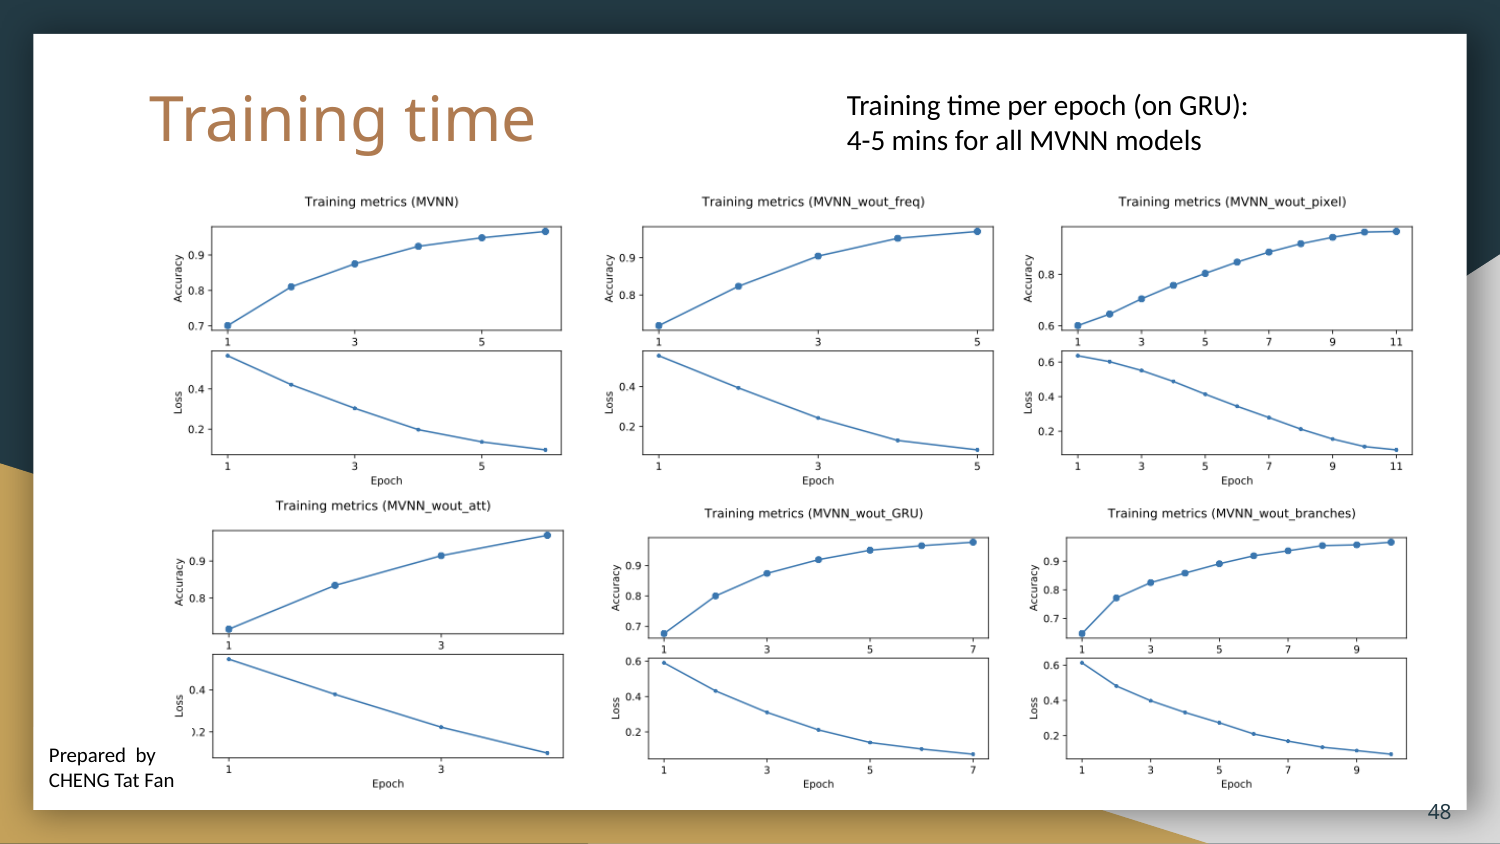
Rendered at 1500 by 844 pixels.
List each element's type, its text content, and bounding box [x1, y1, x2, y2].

picture [1016, 189, 1420, 494]
picture [597, 189, 1001, 494]
text_box Prepared by CHENG Tat Fan [33, 726, 193, 810]
picture [165, 189, 571, 798]
slide_number ‹#› [1405, 790, 1467, 835]
text_box Training time per epoch (on GRU): 4-5 mins for all MVNN models [831, 71, 1288, 154]
picture [603, 500, 996, 797]
picture [1022, 500, 1414, 797]
title Training time [134, 63, 1366, 221]
